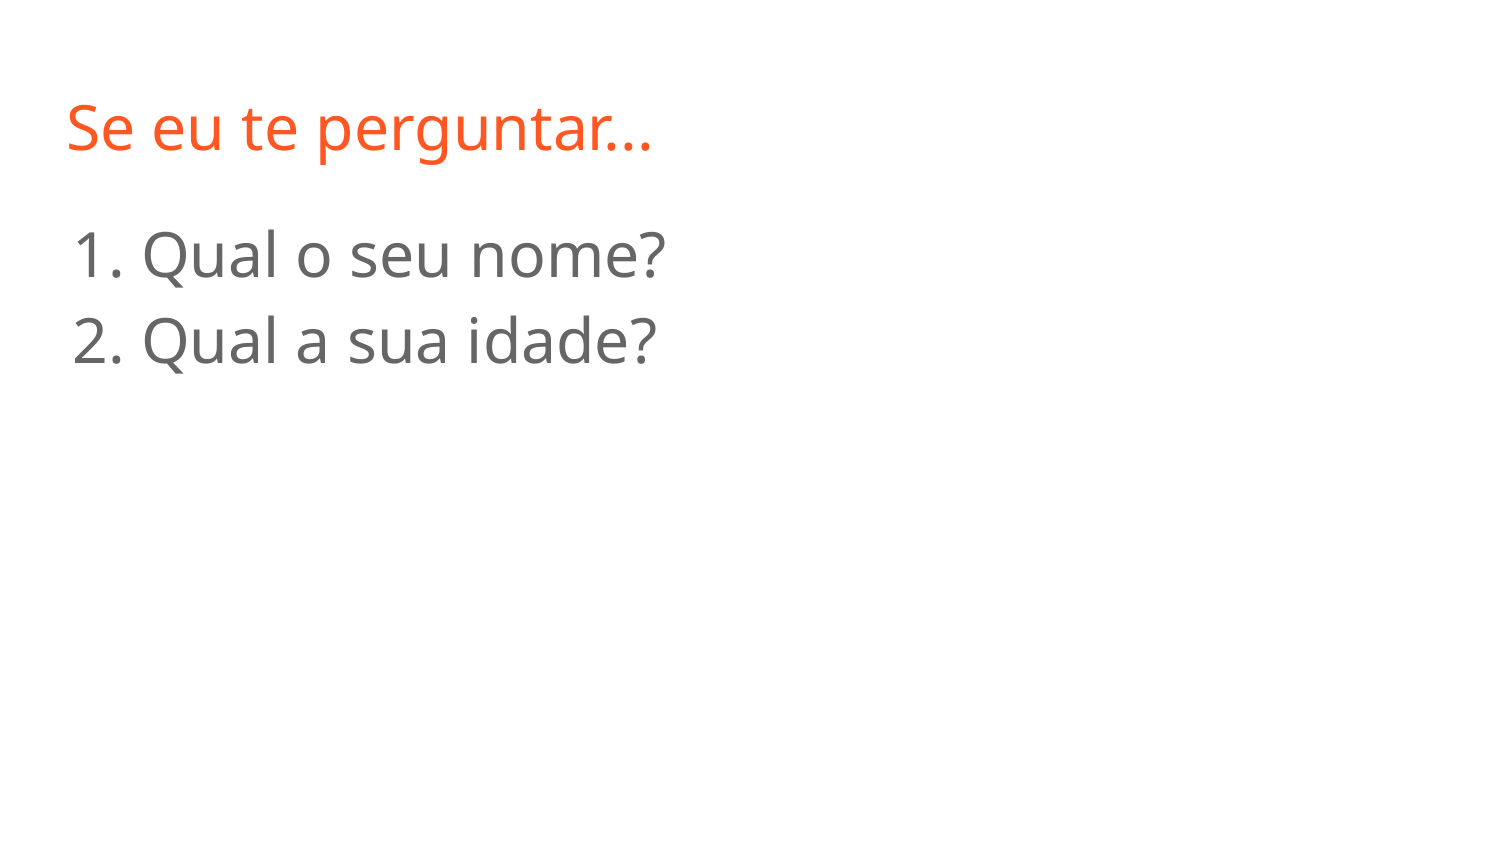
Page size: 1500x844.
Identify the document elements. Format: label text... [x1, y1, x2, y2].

title Se eu te perguntar... [51, 72, 1449, 167]
list Qual o seu nome? Qual a sua idade? [51, 189, 1449, 750]
